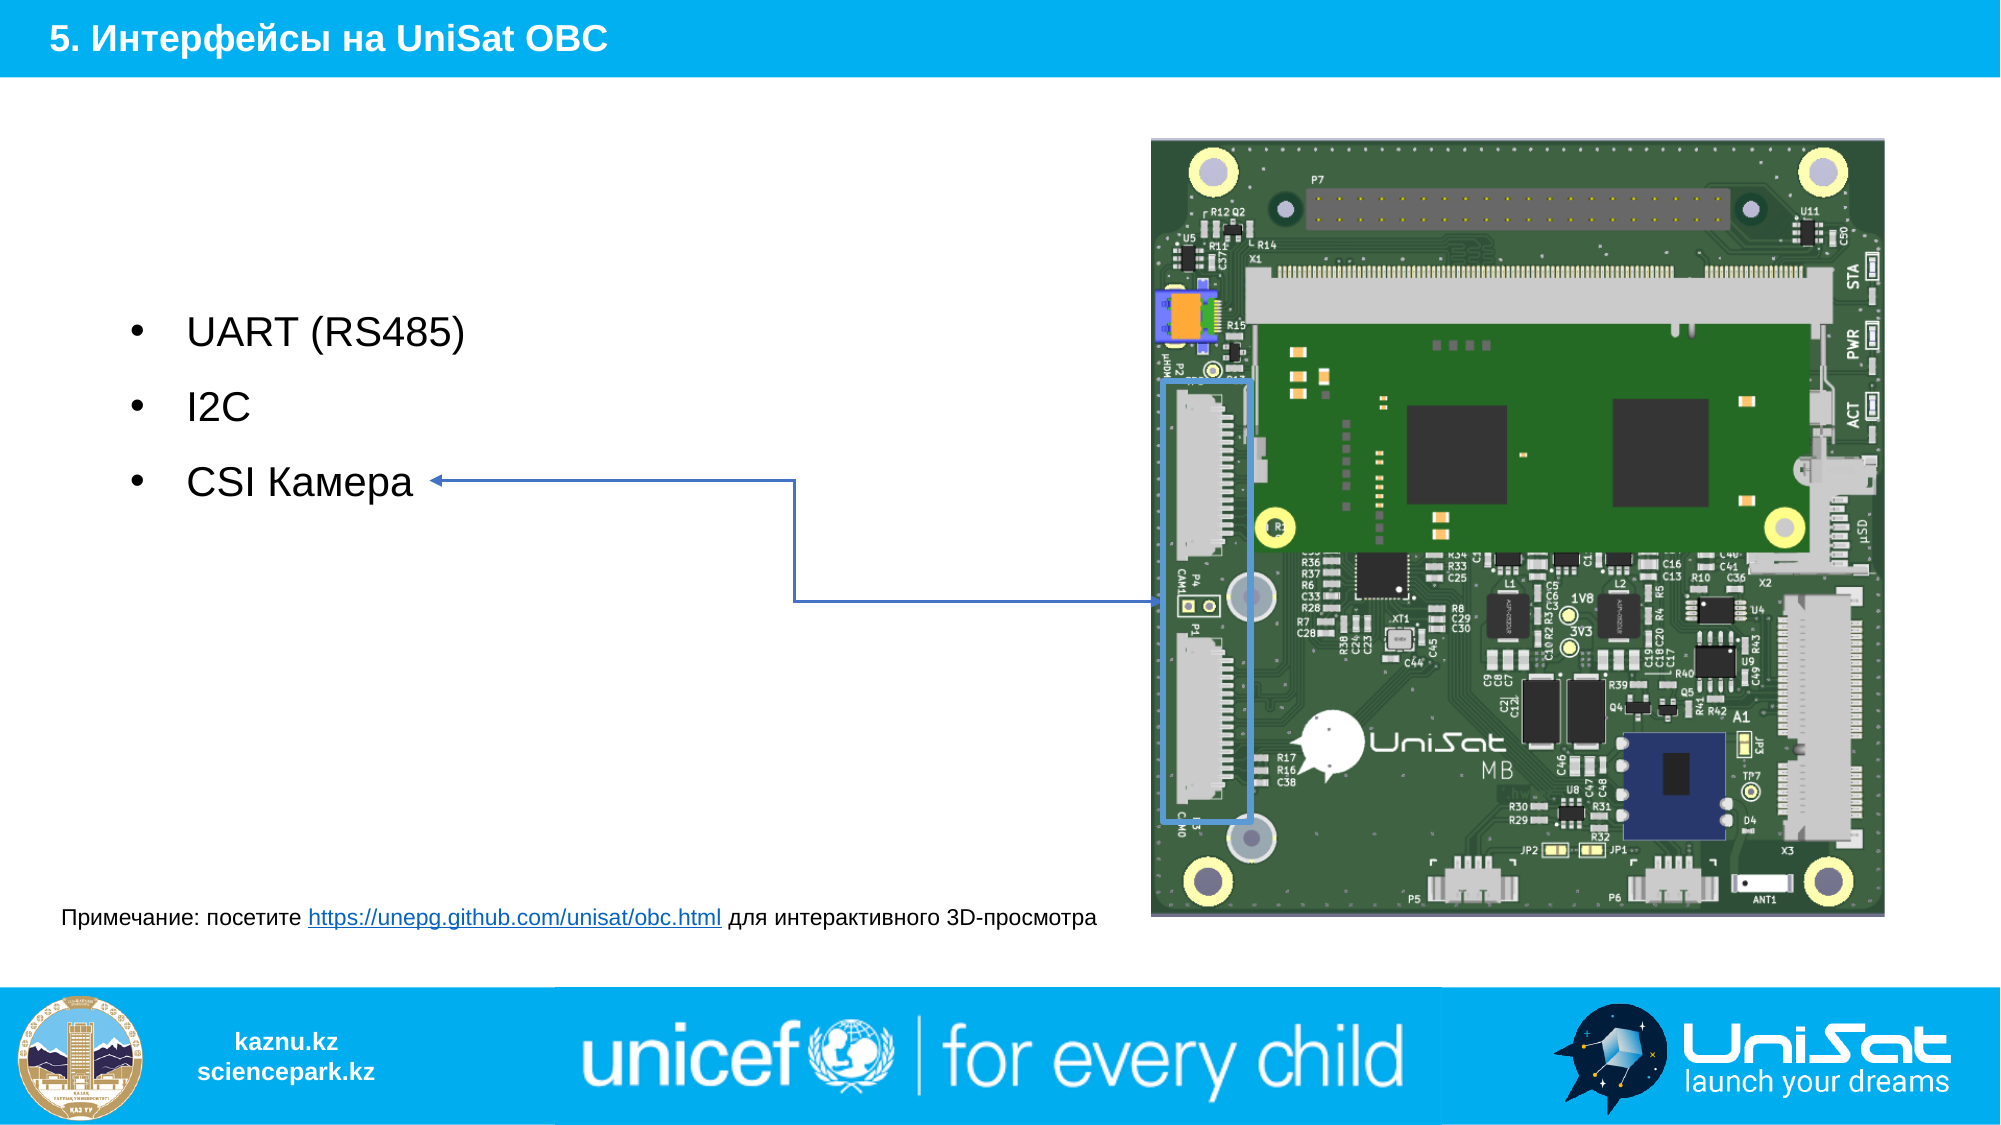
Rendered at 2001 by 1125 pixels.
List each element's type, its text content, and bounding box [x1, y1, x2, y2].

text_box Примечание: посетите https://unepg.github.com/unisat/obc.html для интерактивного 3D-просмотра [46, 895, 1120, 965]
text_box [0, 987, 2000, 1125]
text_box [429, 480, 1164, 602]
picture [1151, 138, 1885, 917]
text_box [0, 0, 2000, 78]
text_box UART (RS485) I2C CSI Камера [115, 272, 487, 513]
